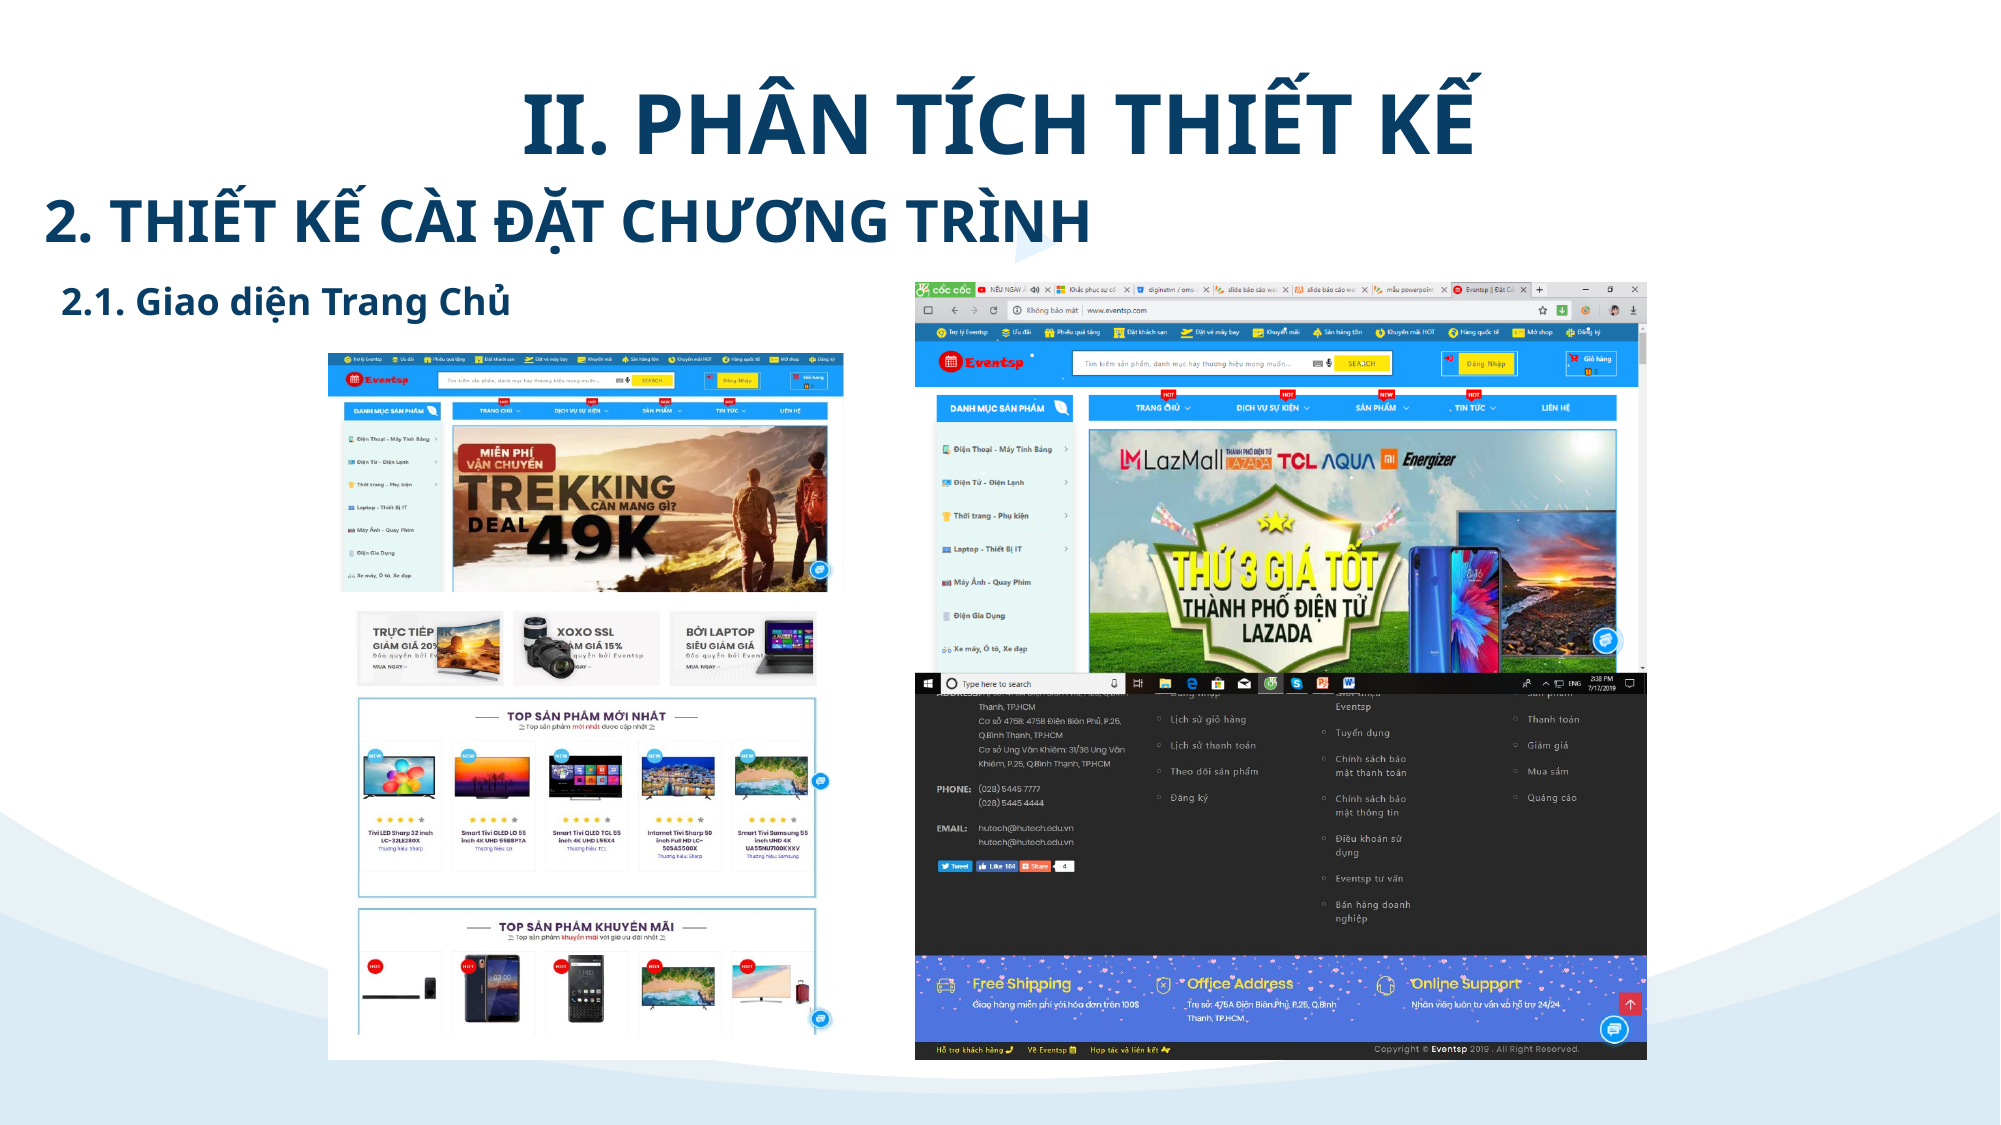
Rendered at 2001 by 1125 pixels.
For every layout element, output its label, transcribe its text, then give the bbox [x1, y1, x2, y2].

text_box 2. THIẾT KẾ CÀI ĐẶT CHƯƠNG TRÌNH [29, 176, 1108, 262]
text_box II. PHÂN TÍCH THIẾT KẾ [107, 71, 1893, 172]
text_box 2.1. Giao diện Trang Chủ [46, 270, 527, 330]
picture [328, 353, 844, 1060]
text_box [0, 811, 2000, 1125]
picture [915, 282, 1647, 1060]
